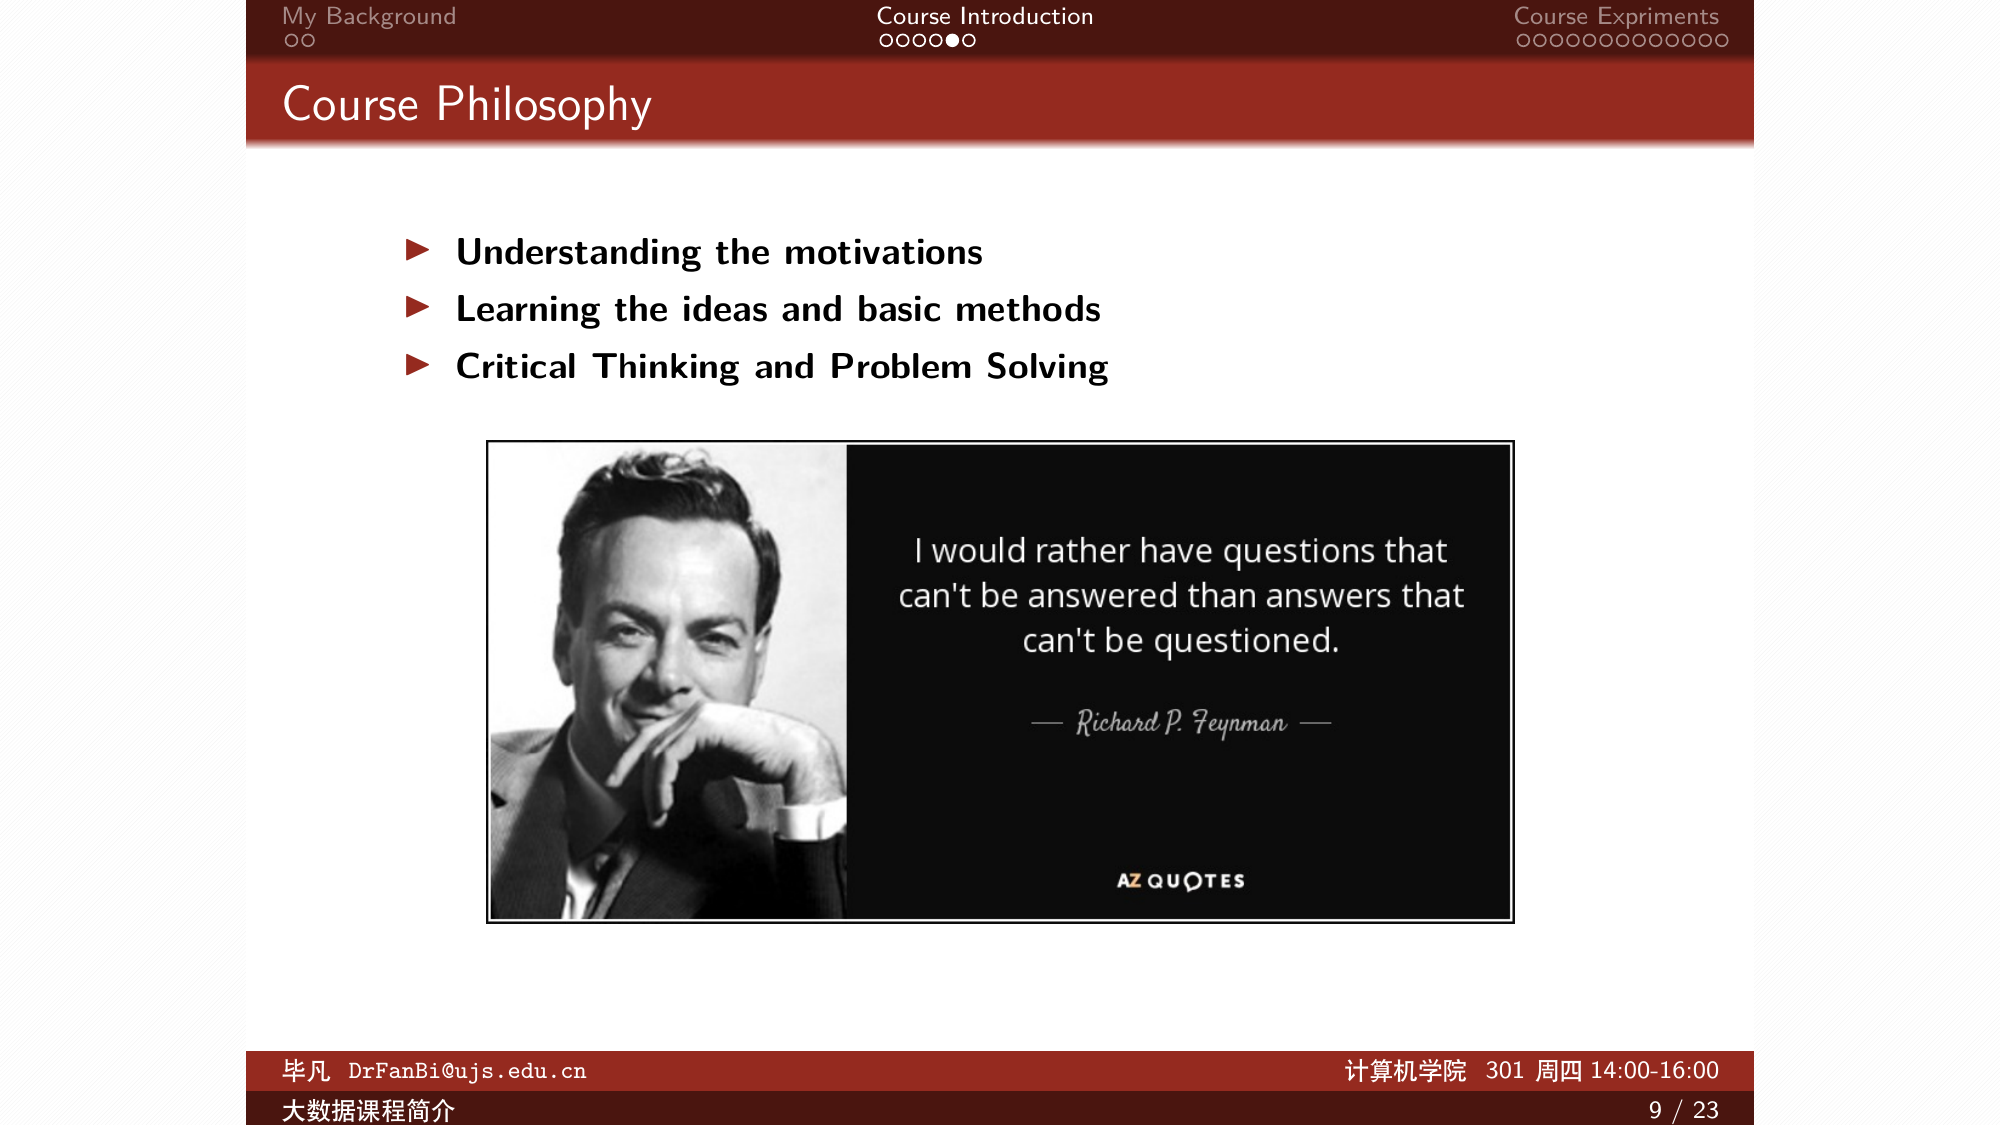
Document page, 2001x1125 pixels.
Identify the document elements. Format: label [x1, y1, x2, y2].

picture [246, 0, 1754, 1125]
